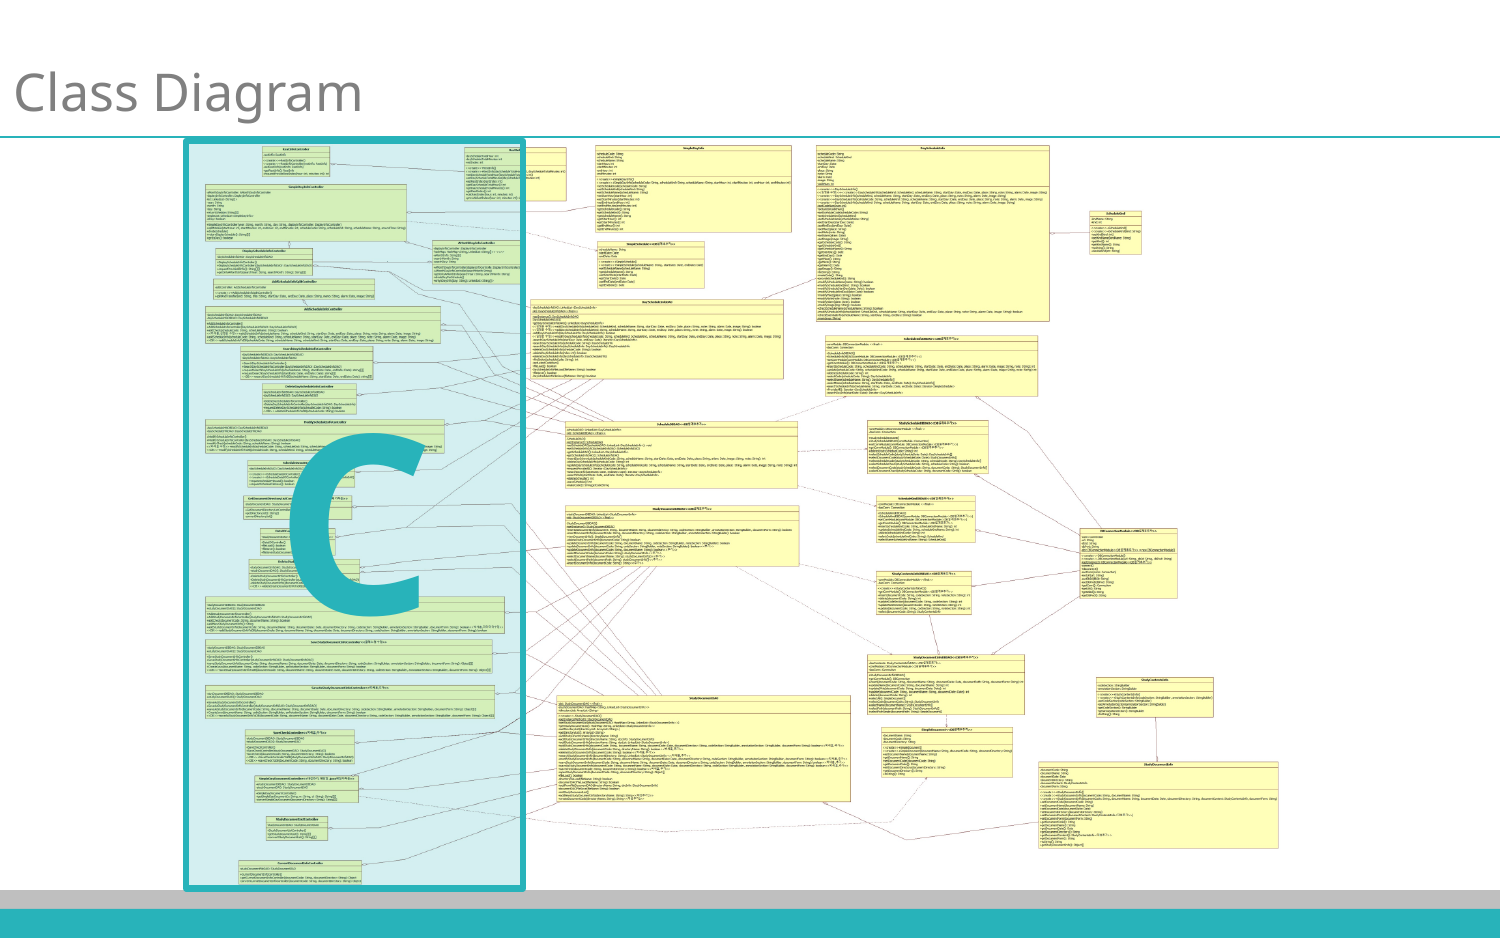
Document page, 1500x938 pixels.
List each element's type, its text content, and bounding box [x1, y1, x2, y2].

text_box C [184, 144, 196, 891]
text_box Class Diagram [0, 52, 379, 130]
text_box [0, 888, 1500, 907]
picture [200, 140, 1284, 889]
text_box [0, 907, 1500, 938]
